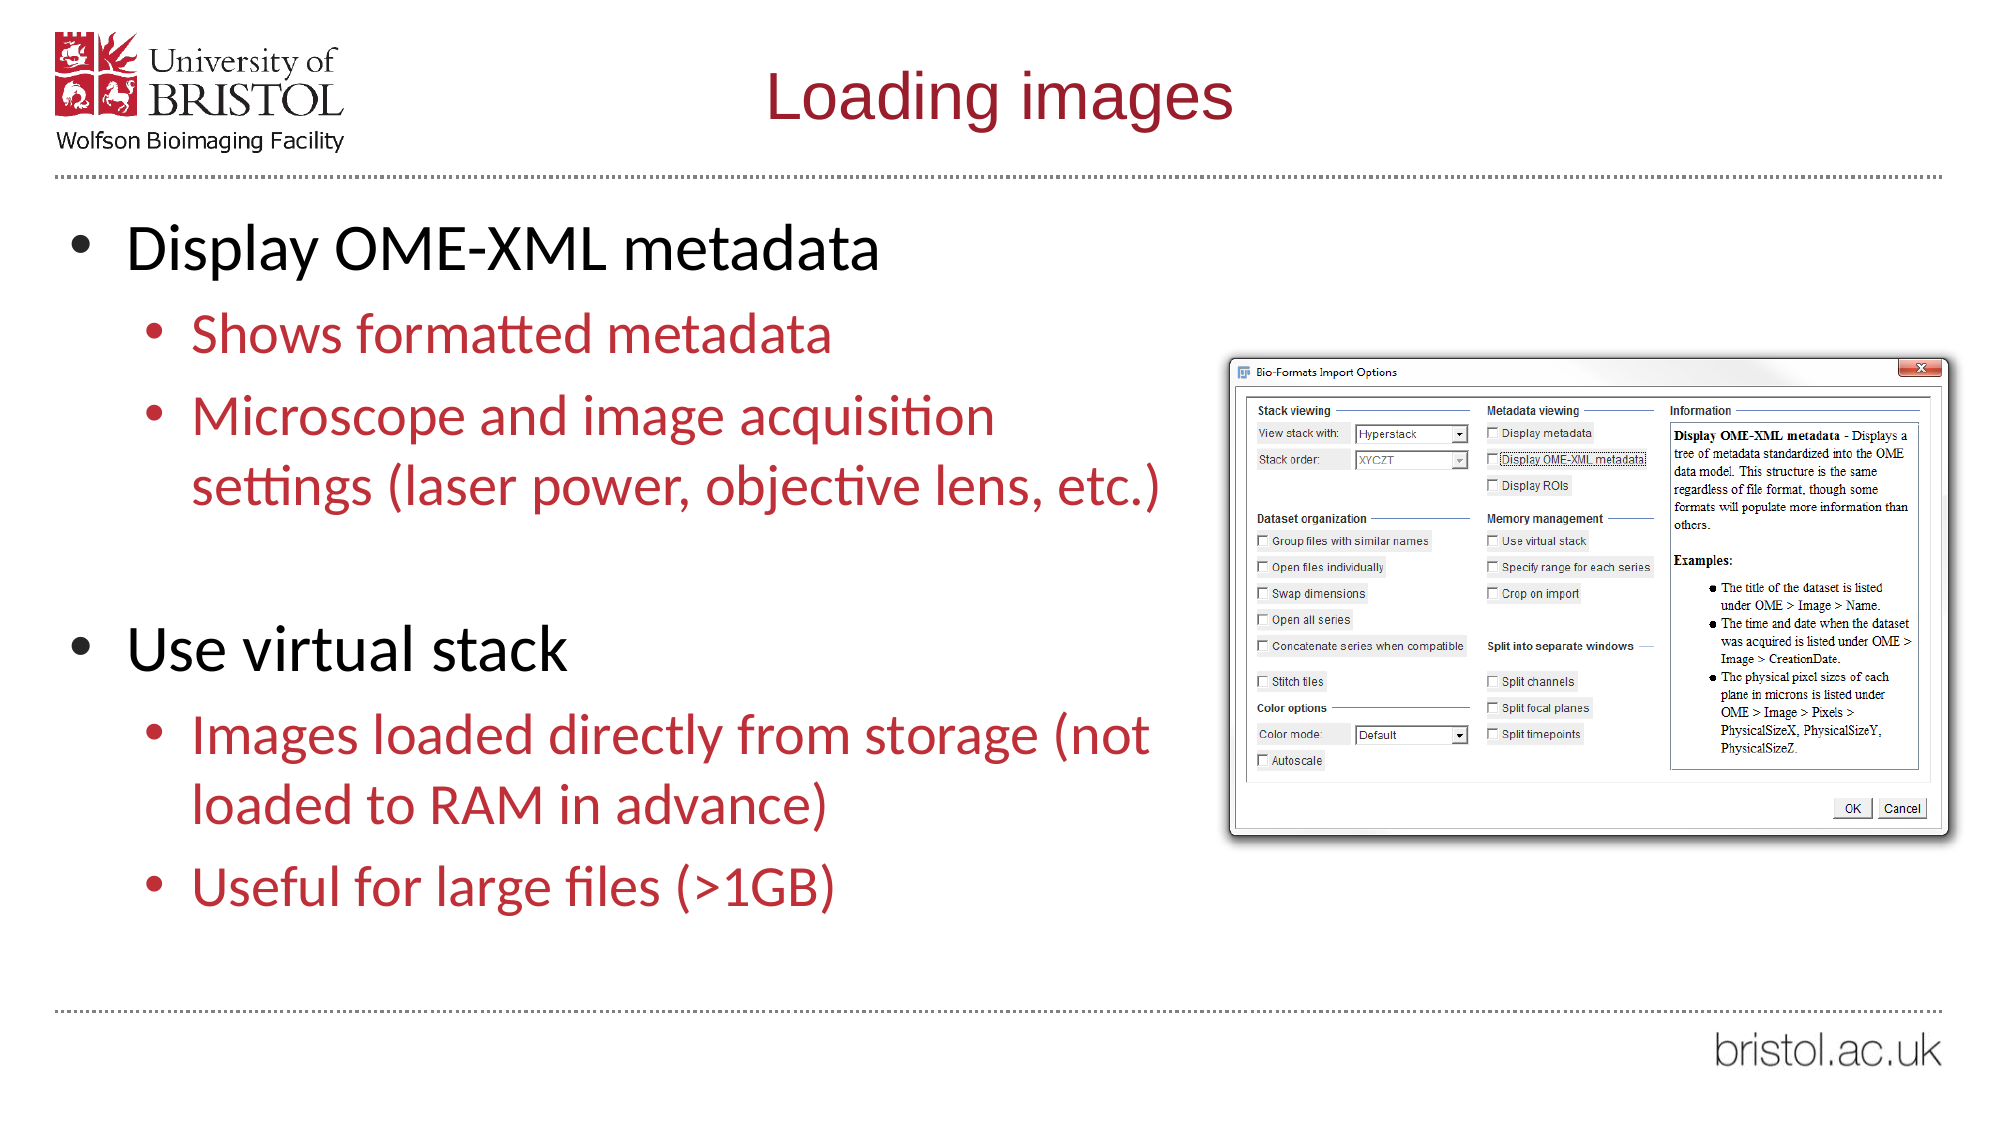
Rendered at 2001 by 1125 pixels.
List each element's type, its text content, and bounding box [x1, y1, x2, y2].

picture [55, 32, 344, 153]
list Display OME-XML metadata Shows formatted metadata Microscope and image acquisition settings (laser power, objective lens, etc.) Use virtual stack Images loaded directly from storage (not loaded to RAM in advance) Useful for large files (>1GB) [55, 196, 1202, 1005]
picture [1215, 342, 1972, 860]
title Loading images [396, 41, 1604, 140]
picture [1700, 1023, 1945, 1080]
